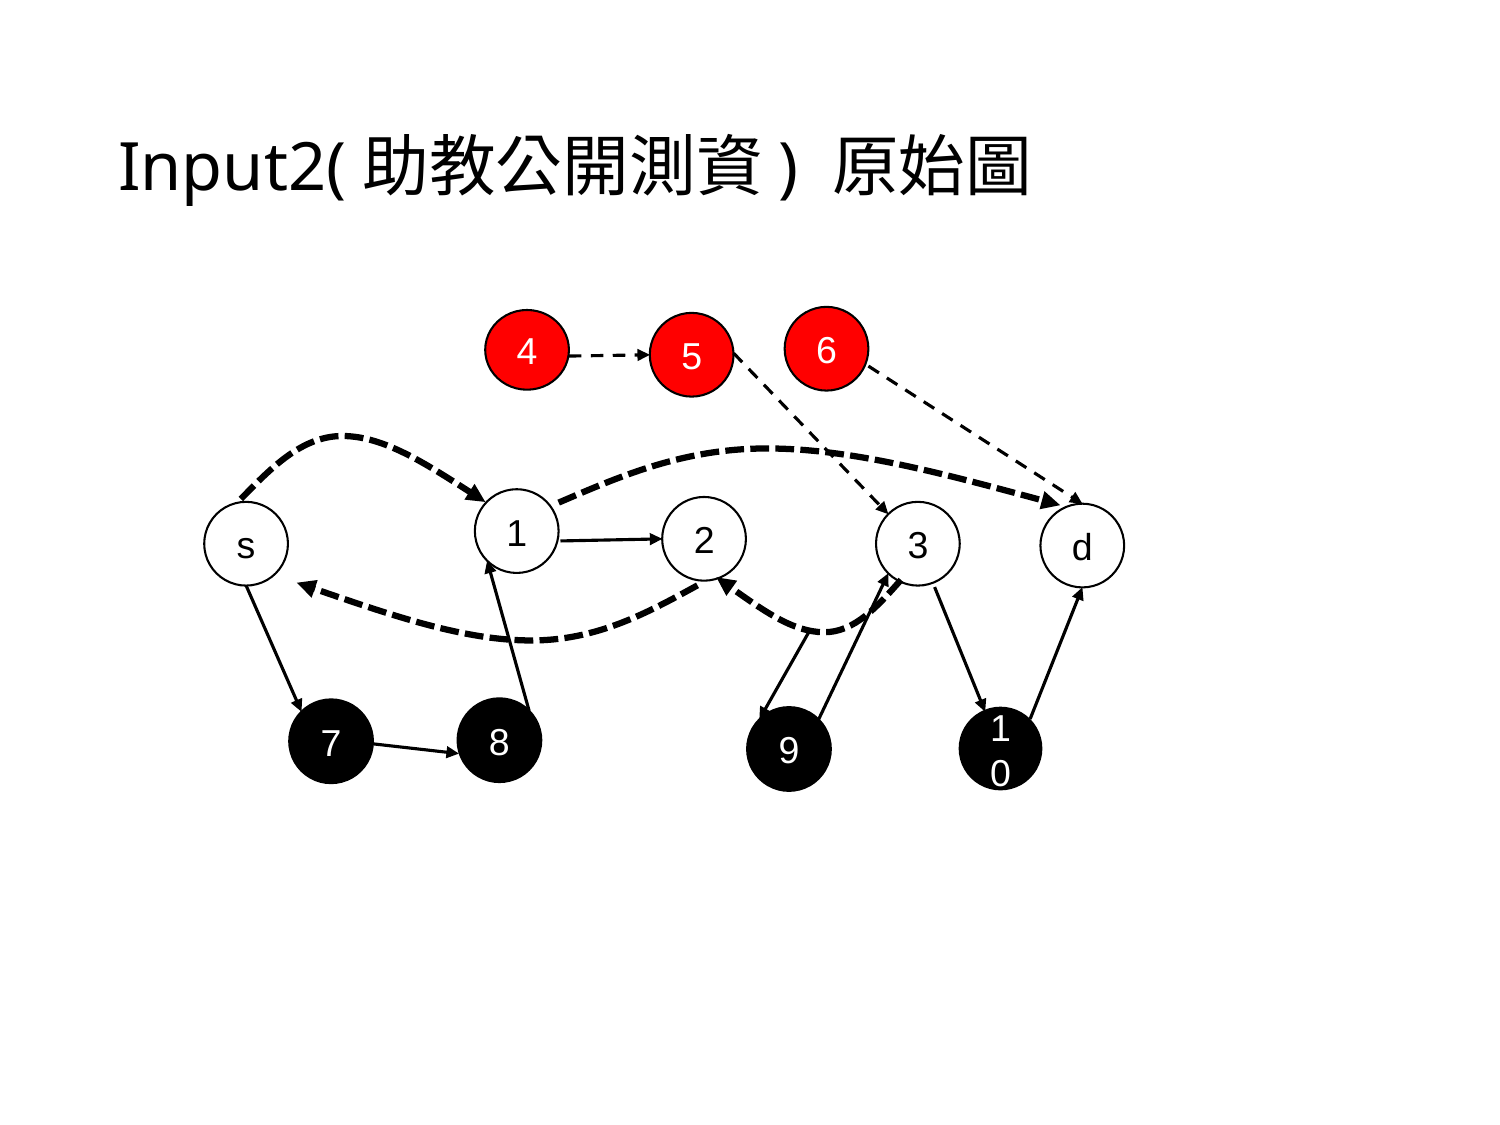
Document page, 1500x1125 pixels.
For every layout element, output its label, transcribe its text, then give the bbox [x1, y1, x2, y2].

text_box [716, 577, 760, 720]
text_box [296, 580, 487, 638]
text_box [487, 560, 529, 711]
text_box [889, 504, 1061, 508]
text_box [1030, 587, 1083, 719]
text_box [760, 577, 818, 633]
title Input2(助教公開測資) 原始圖 [103, 59, 1397, 278]
text_box 6 [783, 305, 870, 353]
text_box s [203, 500, 289, 587]
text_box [733, 353, 889, 515]
text_box [529, 584, 698, 642]
text_box 7 [288, 698, 374, 785]
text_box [371, 743, 459, 754]
text_box d [1039, 502, 1126, 589]
text_box [240, 434, 486, 502]
text_box [558, 448, 733, 504]
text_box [934, 587, 986, 712]
text_box 2 [661, 504, 747, 582]
text_box 8 [456, 699, 543, 784]
text_box 10 [957, 705, 1044, 792]
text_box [868, 366, 1083, 504]
text_box 9 [746, 706, 832, 792]
text_box 5 [648, 311, 735, 398]
text_box 3 [874, 505, 961, 587]
text_box [889, 579, 902, 595]
text_box 4 [484, 308, 570, 391]
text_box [818, 573, 889, 720]
text_box 1 [473, 488, 560, 573]
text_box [245, 585, 302, 712]
